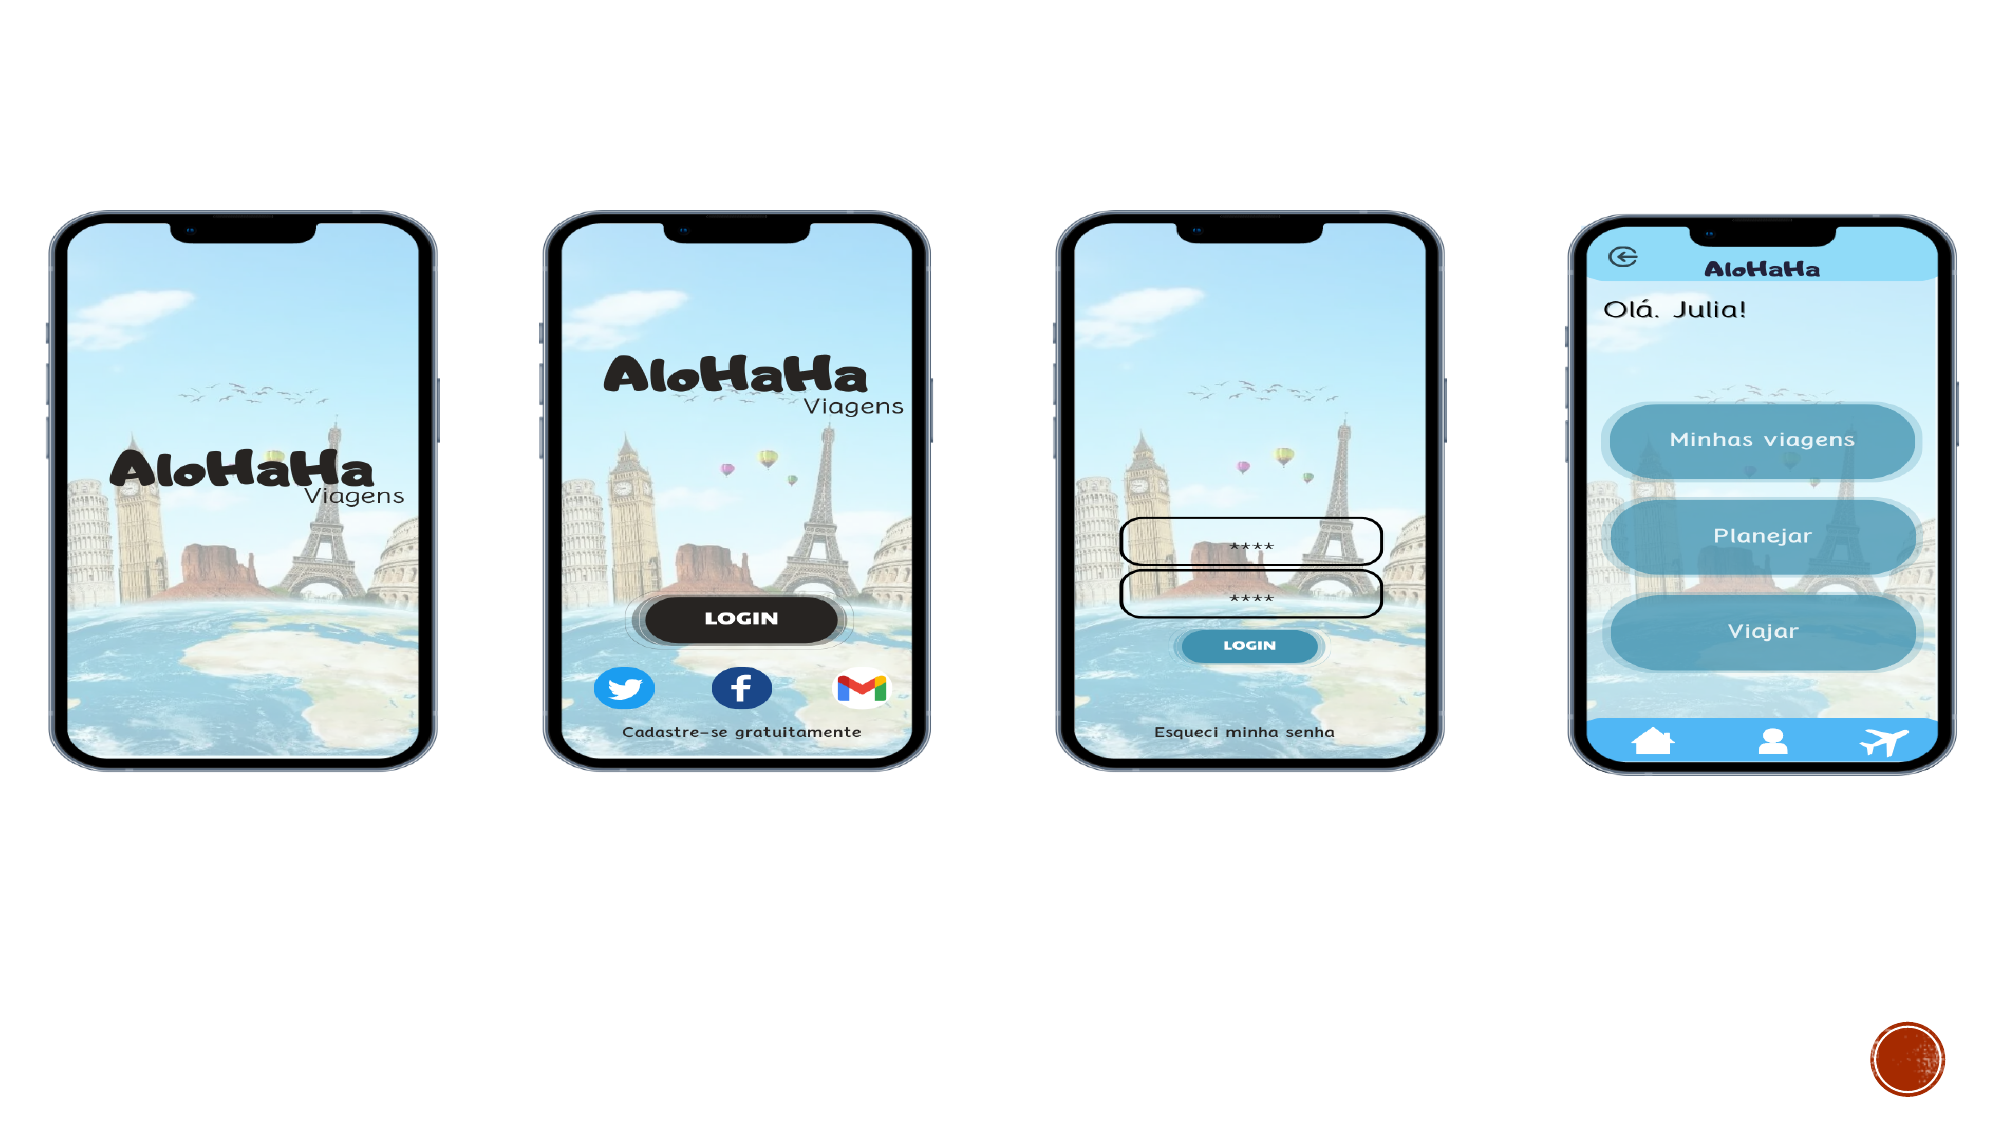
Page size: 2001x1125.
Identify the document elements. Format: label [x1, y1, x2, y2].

picture [14, 162, 2001, 791]
